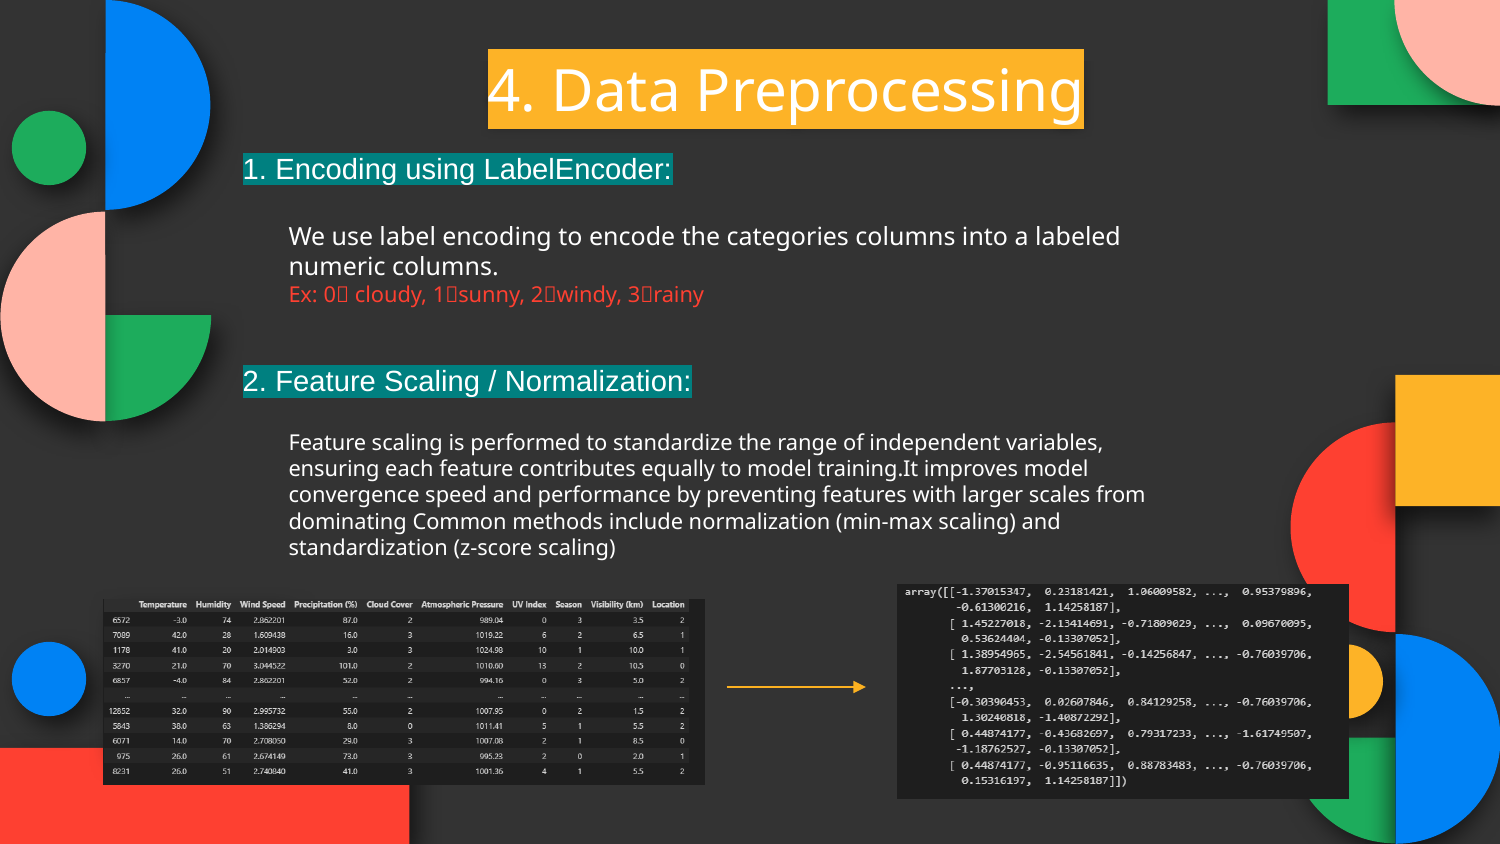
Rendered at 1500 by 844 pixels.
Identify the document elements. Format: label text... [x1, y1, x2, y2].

text_box Feature scaling is performed to standardize the range of independent variables, ensuring each feature contributes equally to model training.It improves model convergence speed and performance by preventing features with larger scales from dominating Common methods include normalization (min-max scaling) and standardization (z-score scaling) [273, 421, 1164, 568]
picture [897, 584, 1350, 799]
text_box We use label encoding to encode the categories columns into a labeled numeric columns. Ex: 0 cloudy, 1sunny, 2windy, 3rainy [273, 213, 1164, 315]
text_box 2. Feature Scaling / Normalization: [227, 355, 1242, 405]
text_box 1. Encoding using LabelEncoder: [227, 142, 1242, 193]
title 4. Data Preprocessing [164, 75, 1409, 171]
picture [103, 598, 705, 785]
